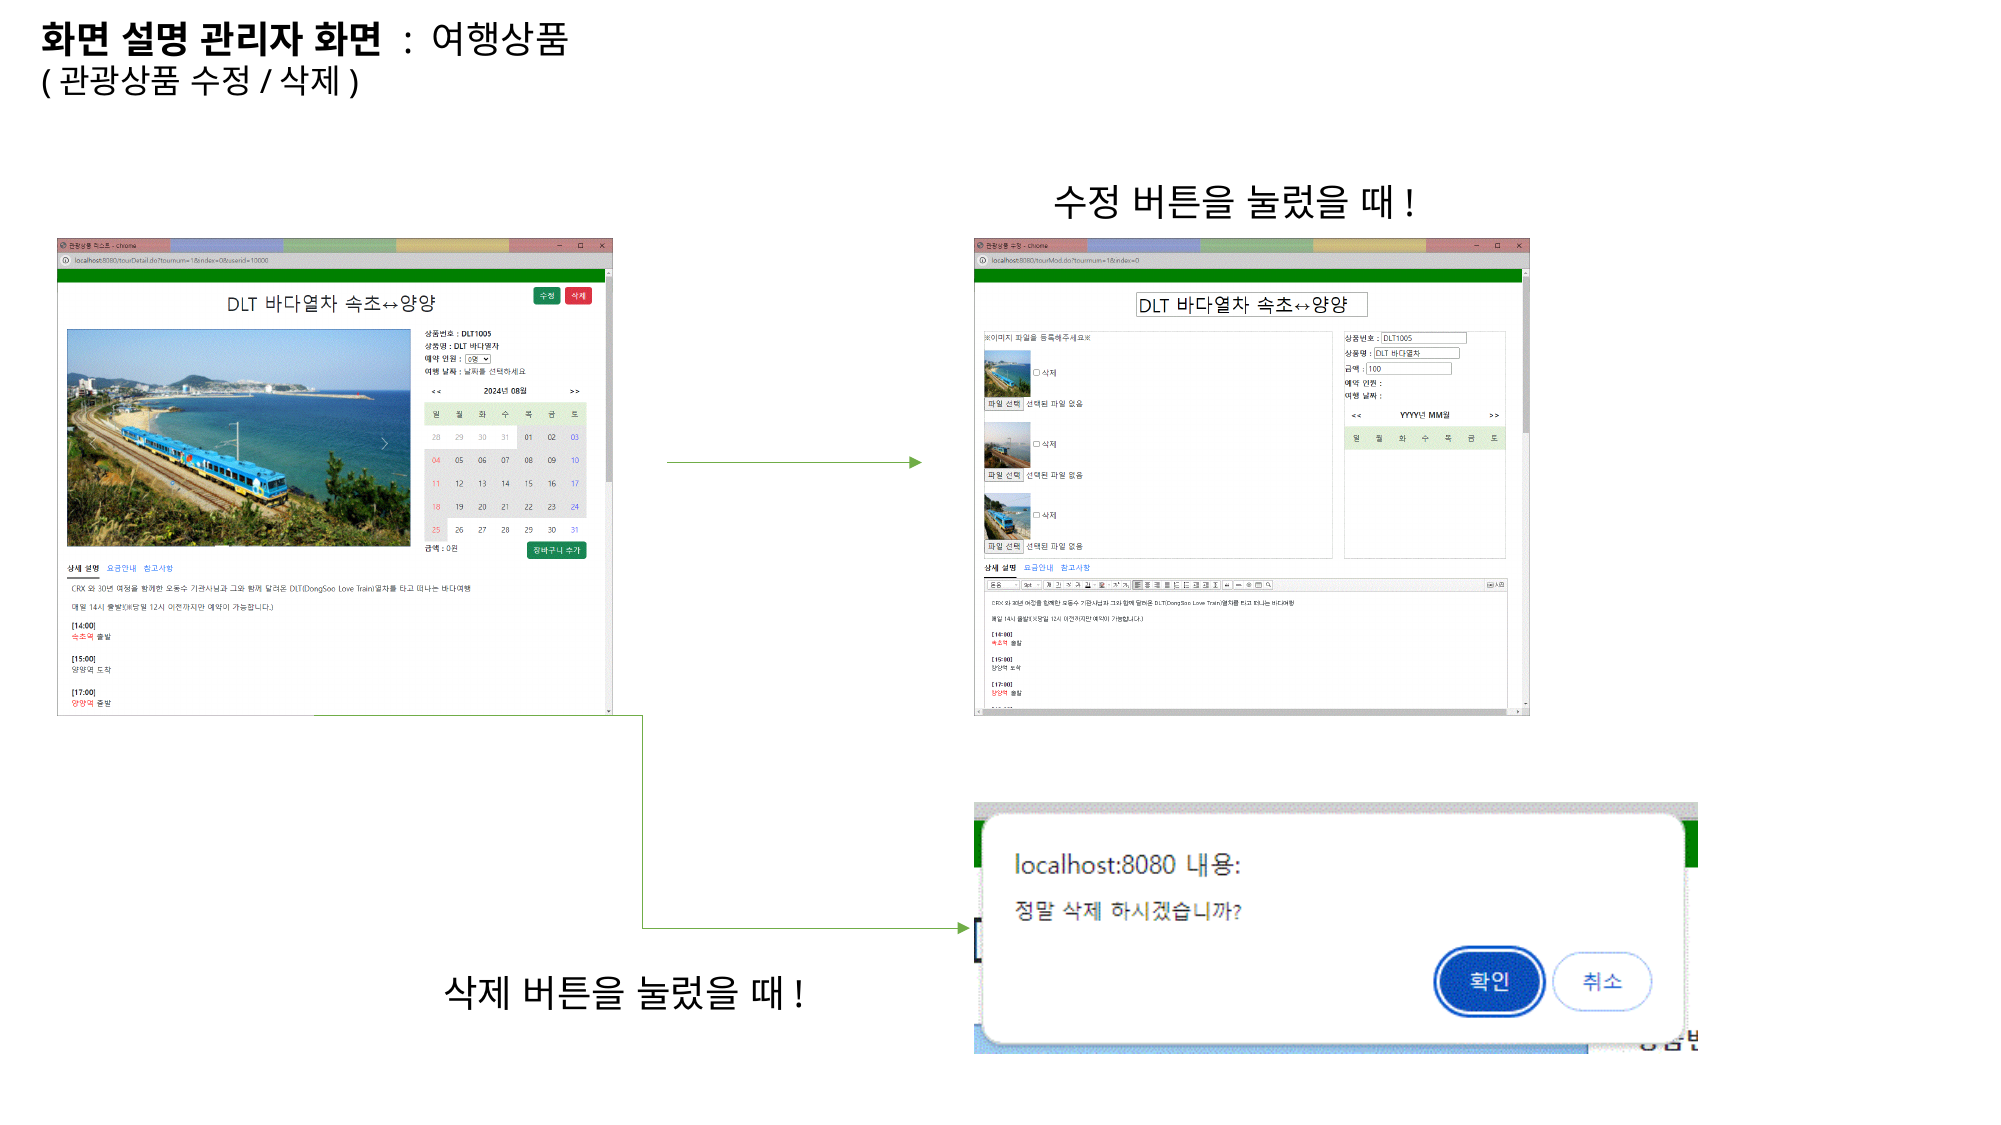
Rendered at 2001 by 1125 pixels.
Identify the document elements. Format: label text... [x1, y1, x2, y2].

picture [974, 802, 1698, 1054]
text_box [314, 715, 970, 929]
text_box 화면 설명 관리자 화면 : 여행상품 (관광상품 수정/삭제) [26, 8, 585, 108]
picture [974, 238, 1530, 716]
text_box 삭제 버튼을 눌렀을 때! [428, 962, 819, 1023]
picture [57, 238, 613, 716]
text_box 수정 버튼을 눌렀을 때! [1038, 171, 1430, 232]
